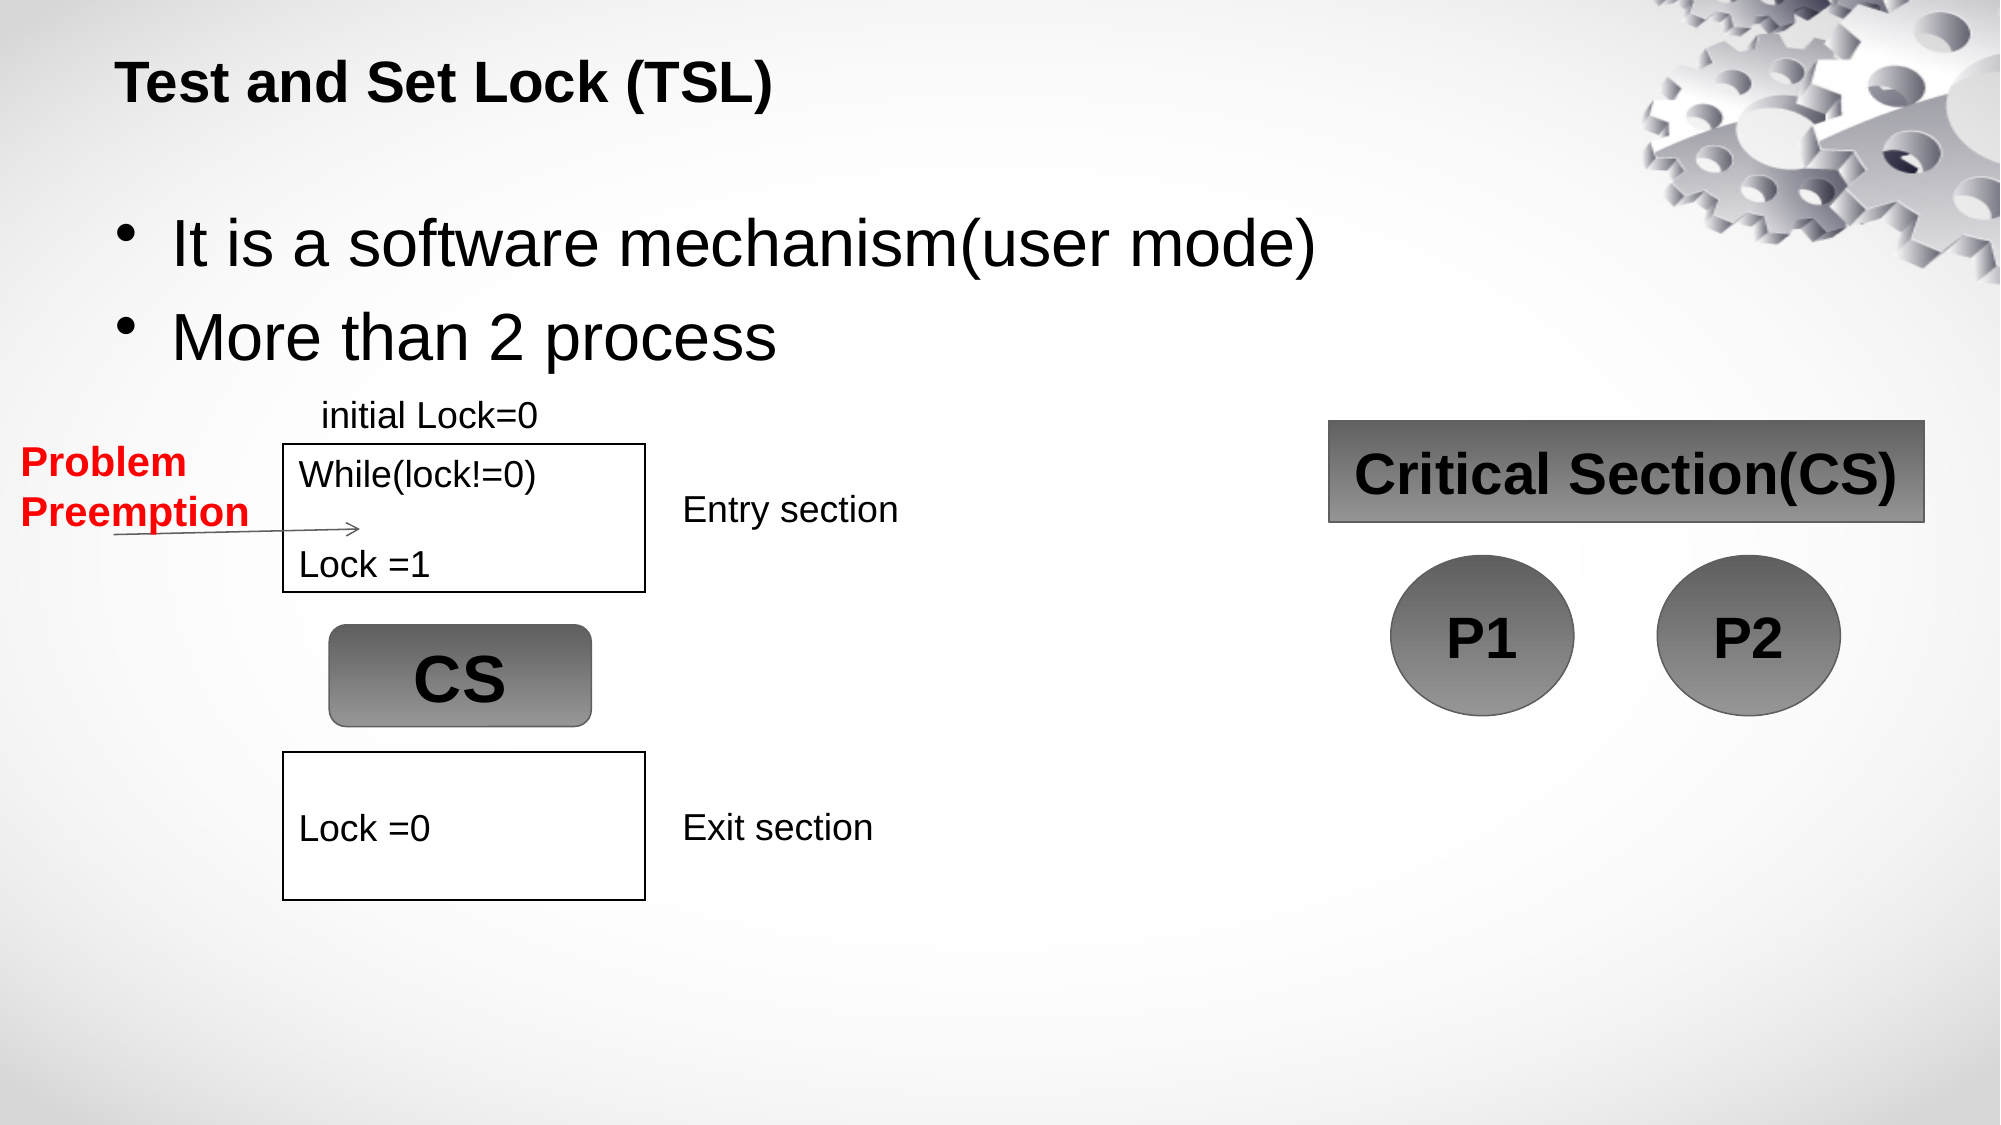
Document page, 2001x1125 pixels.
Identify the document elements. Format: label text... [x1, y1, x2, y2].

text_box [113, 529, 360, 535]
text_box Entry section [667, 477, 976, 537]
text_box P1 [1390, 555, 1574, 716]
text_box Exit section [667, 795, 976, 856]
text_box Lock =0 [282, 751, 646, 901]
list It is a software mechanism(user mode) More than 2 process [99, 192, 1901, 379]
text_box CS [329, 624, 592, 727]
text_box Critical Section(CS) [1328, 420, 1925, 523]
text_box Problem Preemption [5, 427, 314, 542]
text_box P2 [1657, 555, 1841, 716]
picture [0, 0, 2000, 1125]
text_box initial Lock=0 [306, 383, 615, 444]
title Test and Set Lock (TSL) [99, 30, 1901, 127]
text_box While(lock!=0) Lock =1 [282, 443, 646, 593]
